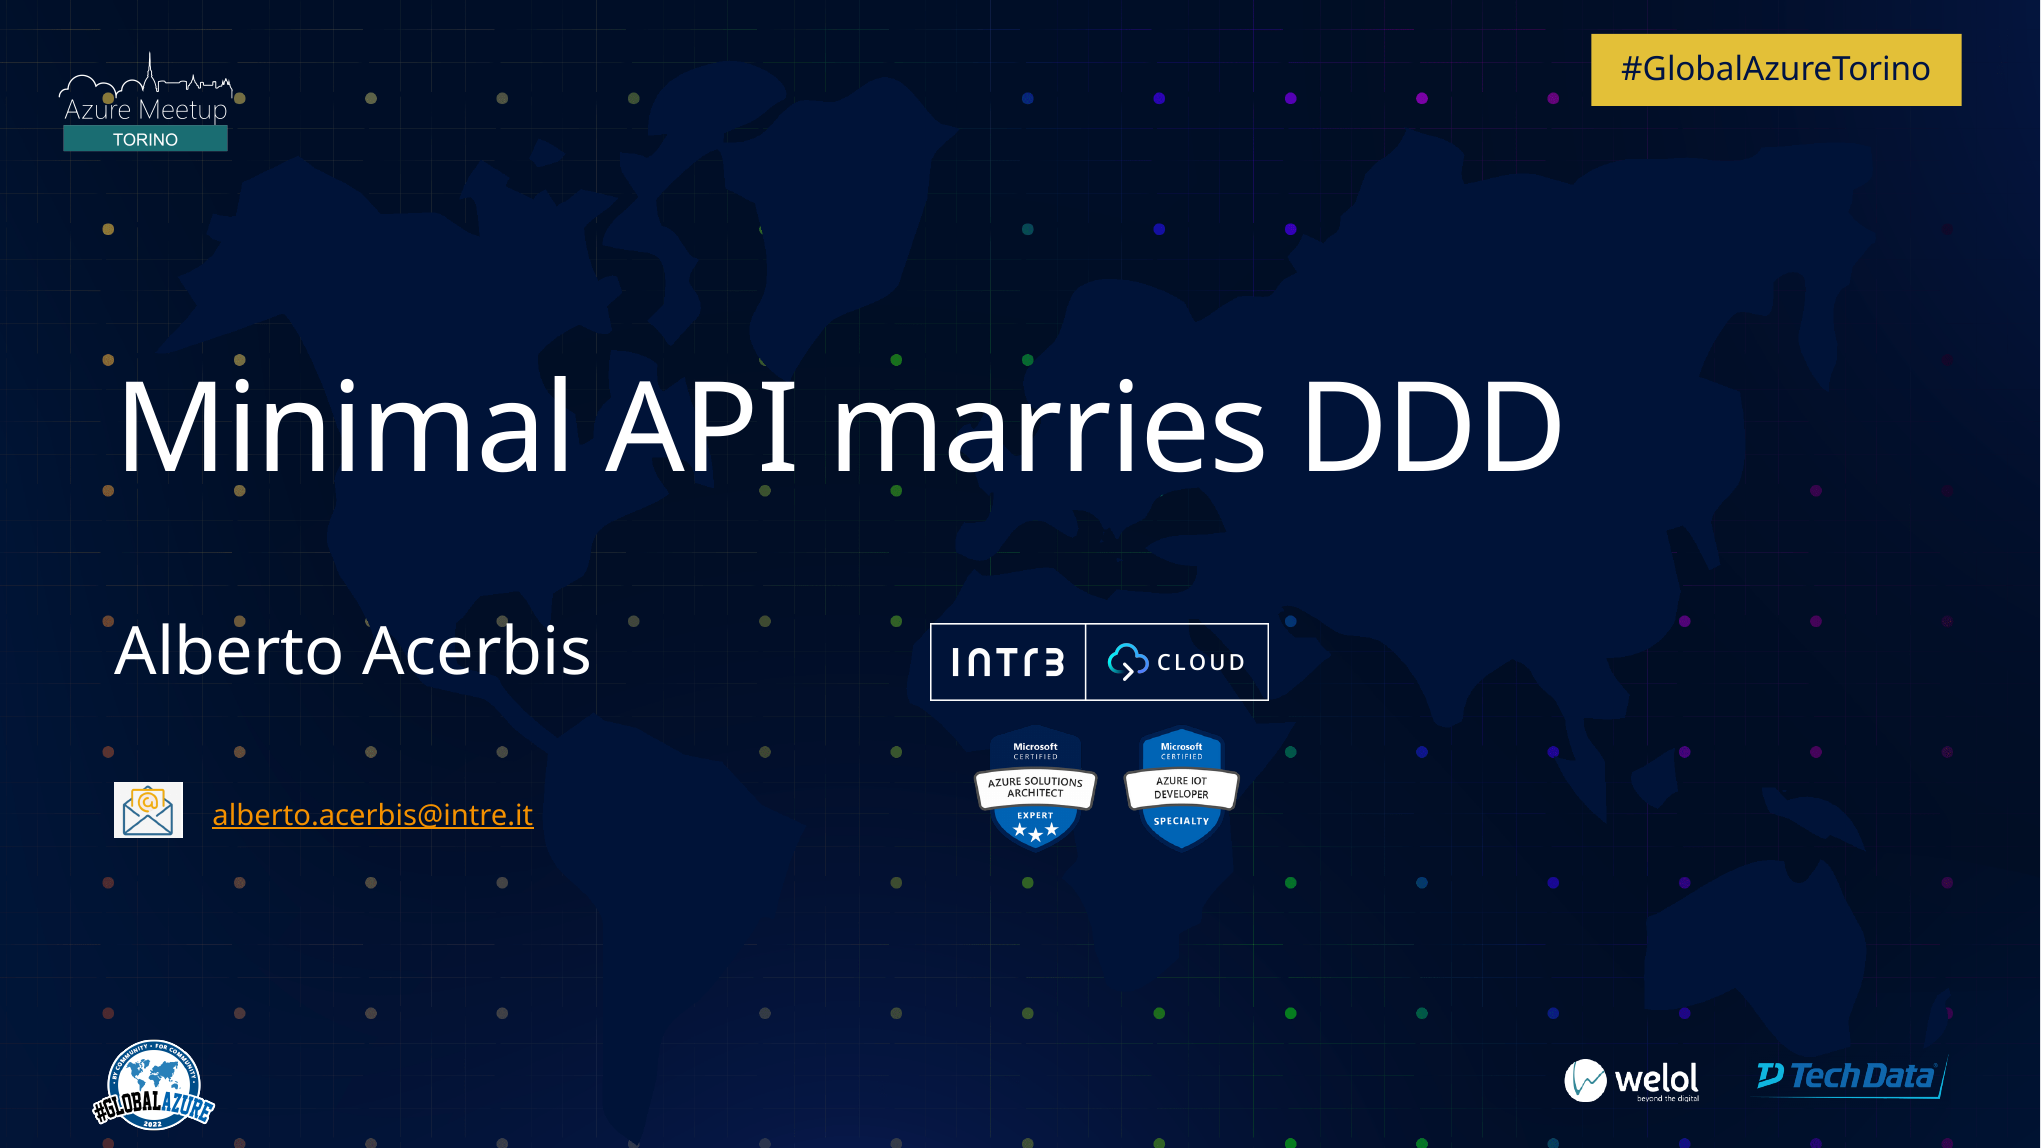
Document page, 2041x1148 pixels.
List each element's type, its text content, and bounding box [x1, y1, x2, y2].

picture [114, 782, 183, 838]
picture [969, 723, 1101, 855]
picture [1119, 723, 1243, 855]
picture [0, 0, 2041, 1148]
text_box alberto.acerbis@intre.it [182, 778, 570, 850]
title Minimal API marries DDD [90, 348, 1896, 598]
picture [930, 623, 1269, 701]
list Alberto Acerbis [90, 598, 2041, 924]
